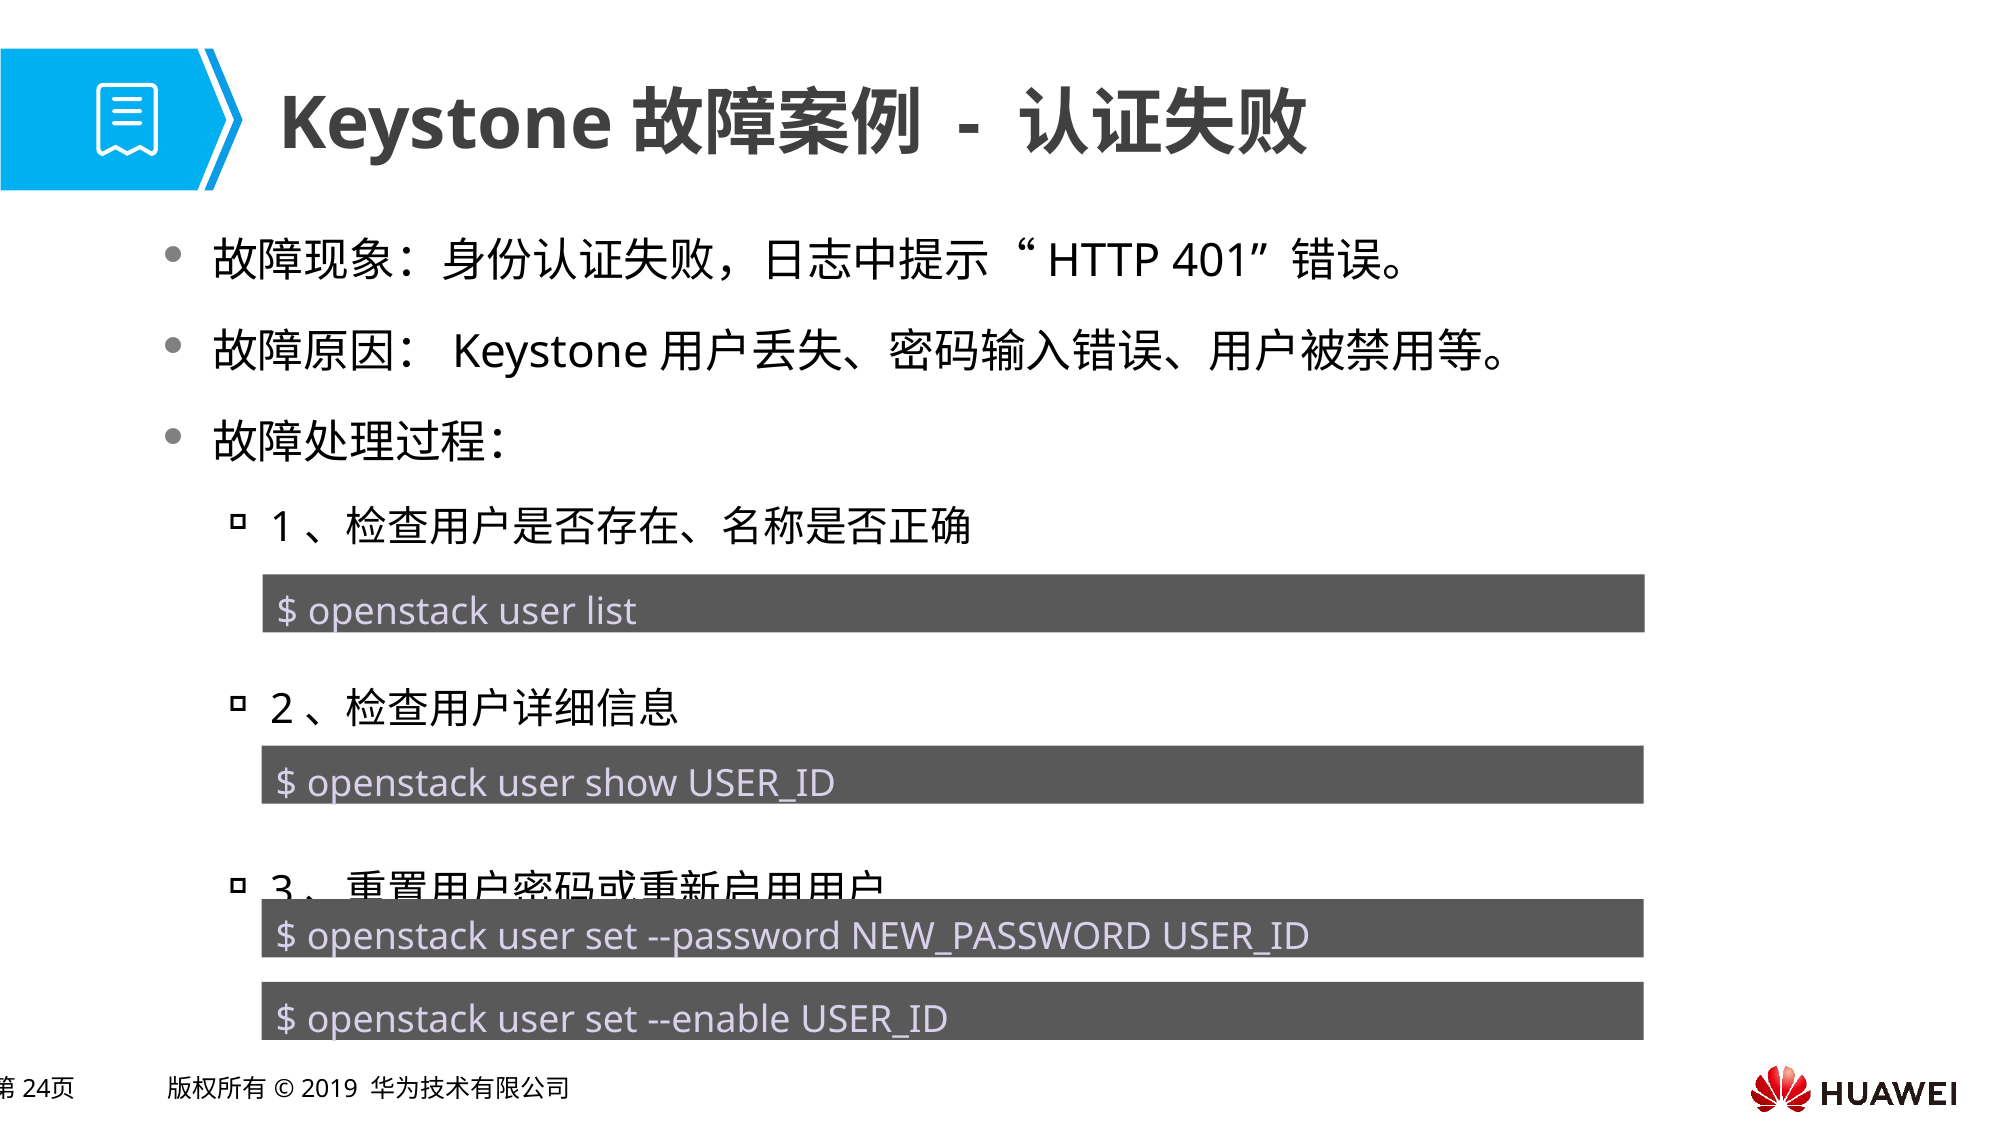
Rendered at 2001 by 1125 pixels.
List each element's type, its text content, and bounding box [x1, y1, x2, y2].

title Keystone故障案例 - 认证失败 [261, 67, 1875, 173]
text_box $ openstack user set --password NEW_PASSWORD USER_ID [261, 899, 1644, 958]
text_box $ openstack user list [262, 574, 1645, 633]
text_box $ openstack user show USER_ID [261, 745, 1644, 804]
list 故障现象：身份认证失败，日志中提示“HTTP 401” 错误。 故障原因：Keystone用户丢失、密码输入错误、用户被禁用等。 故障处理过程： 1、检查用户是否存在、名称是否正确 2、检查用户详细信息 3、重置用户密码或重新启用用户 [149, 202, 1883, 971]
text_box $ openstack user set --enable USER_ID [261, 981, 1644, 1040]
picture [1751, 1066, 1956, 1112]
